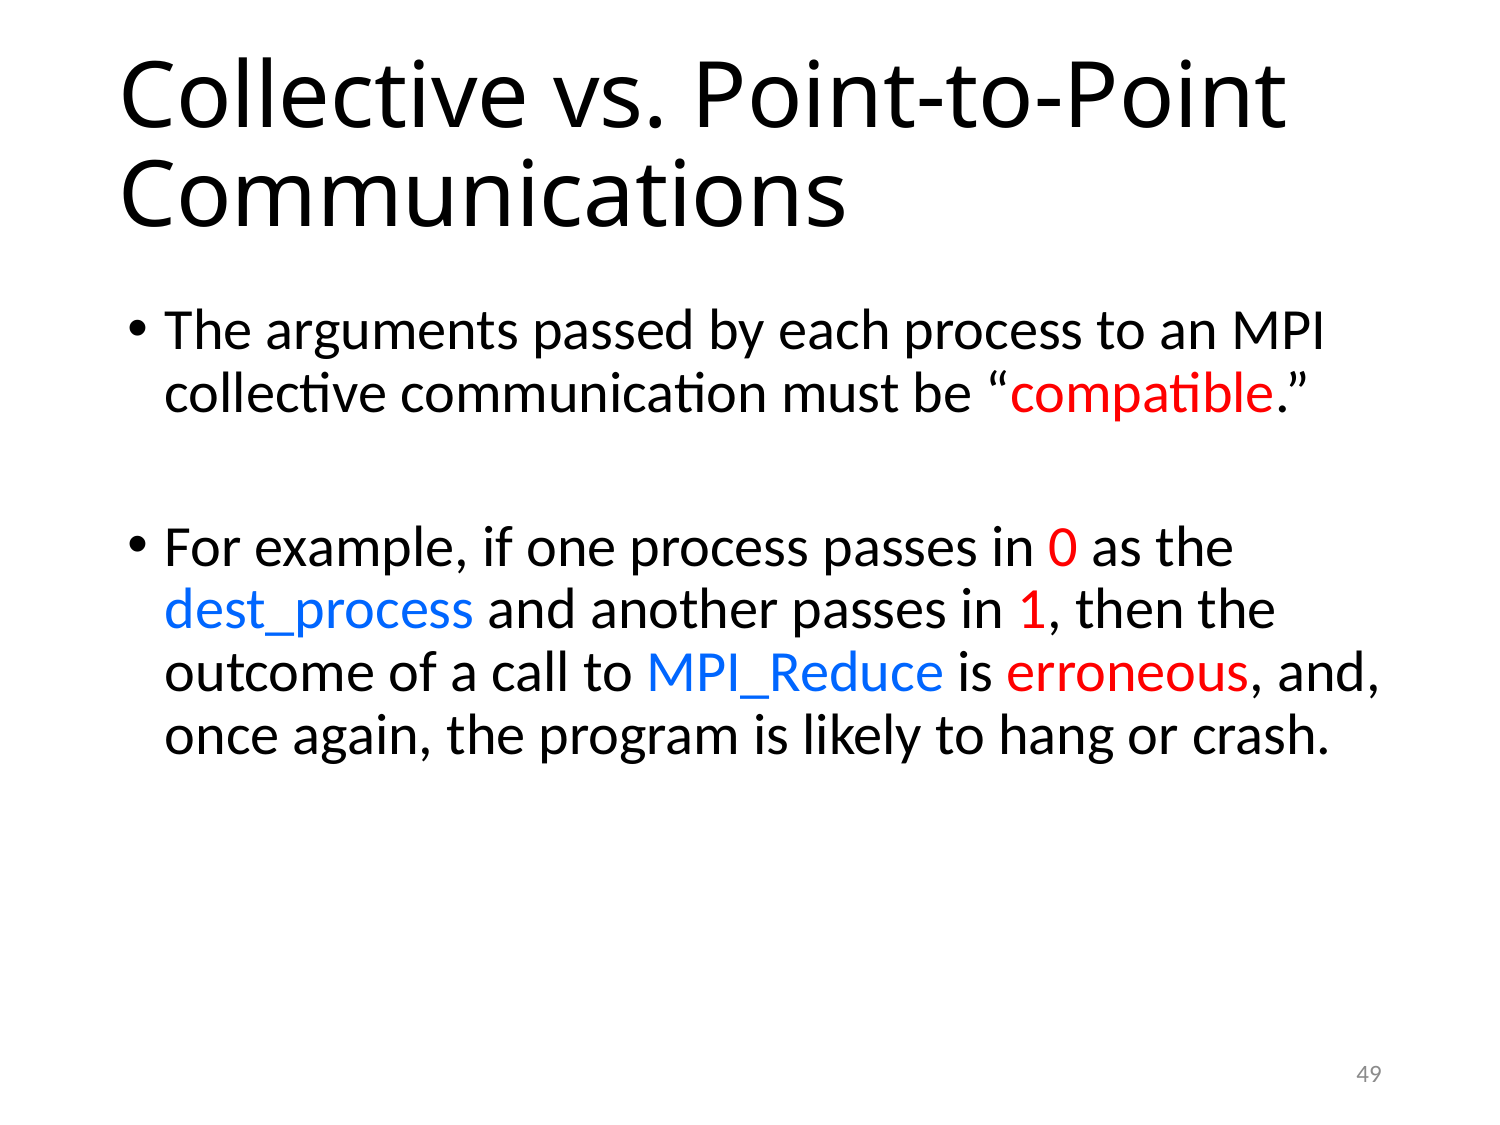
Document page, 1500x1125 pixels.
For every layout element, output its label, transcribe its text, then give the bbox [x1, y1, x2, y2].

title Collective vs. Point-to-Point Communications [103, 38, 1462, 256]
slide_number 49 [1059, 1042, 1397, 1103]
list The arguments passed by each process to an MPI collective communication must be “compatible.” For example, if one process passes in 0 as the dest_process and another passes in 1, then the outcome of a call to MPI_Reduce is erroneous, and, once again, the program is likely to hang or crash. [112, 291, 1469, 1024]
